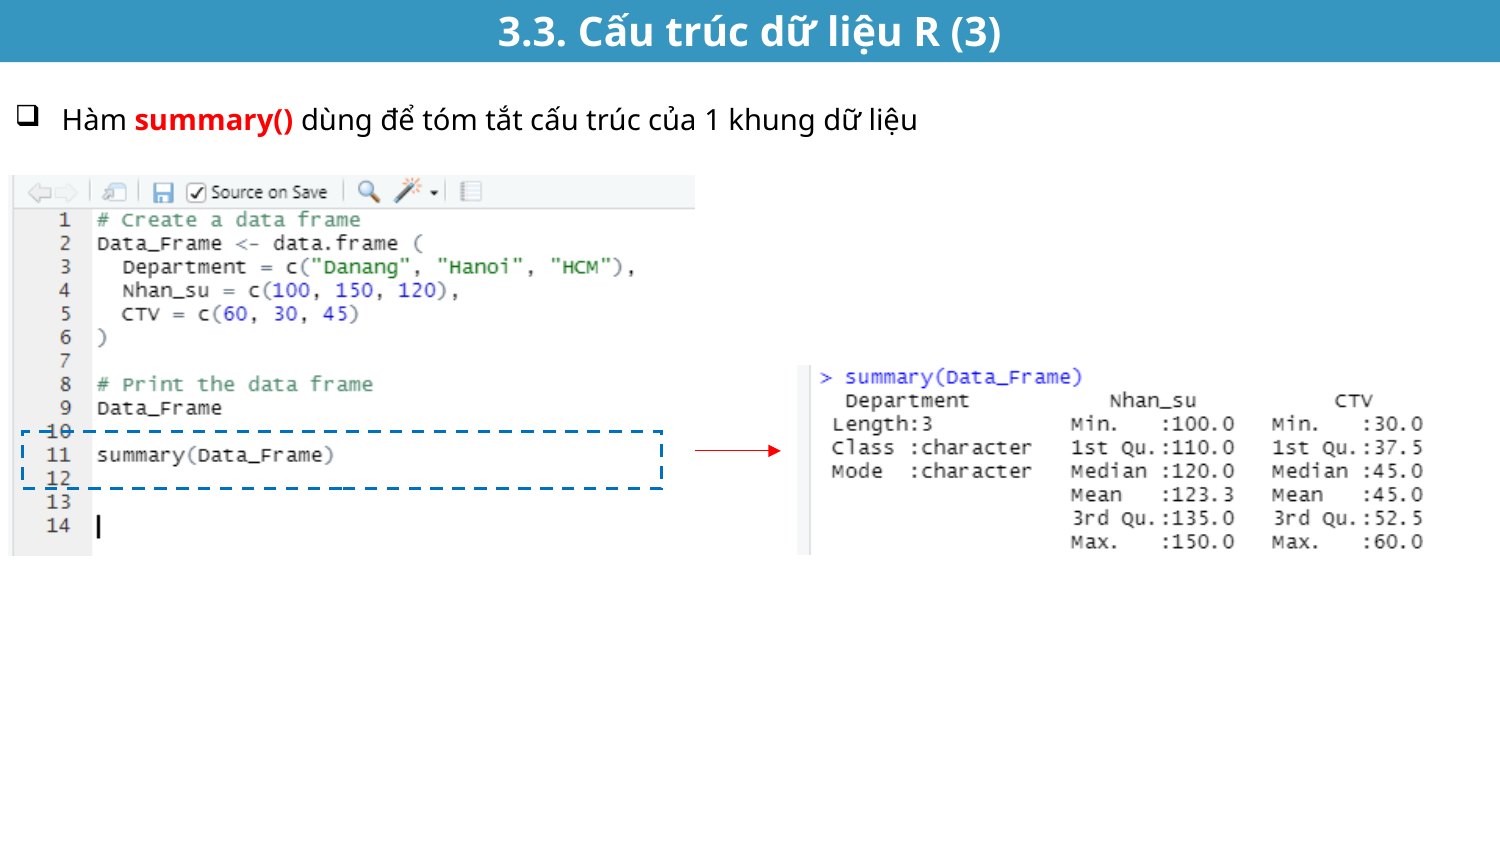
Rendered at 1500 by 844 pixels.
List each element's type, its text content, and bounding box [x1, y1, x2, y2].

picture [797, 365, 1470, 555]
text_box 3.3. Cấu trúc dữ liệu R (3) [0, 0, 1500, 63]
picture [8, 175, 695, 556]
text_box Hàm summary() dùng để tóm tắt cấu trúc của 1 khung dữ liệu [0, 83, 1500, 145]
